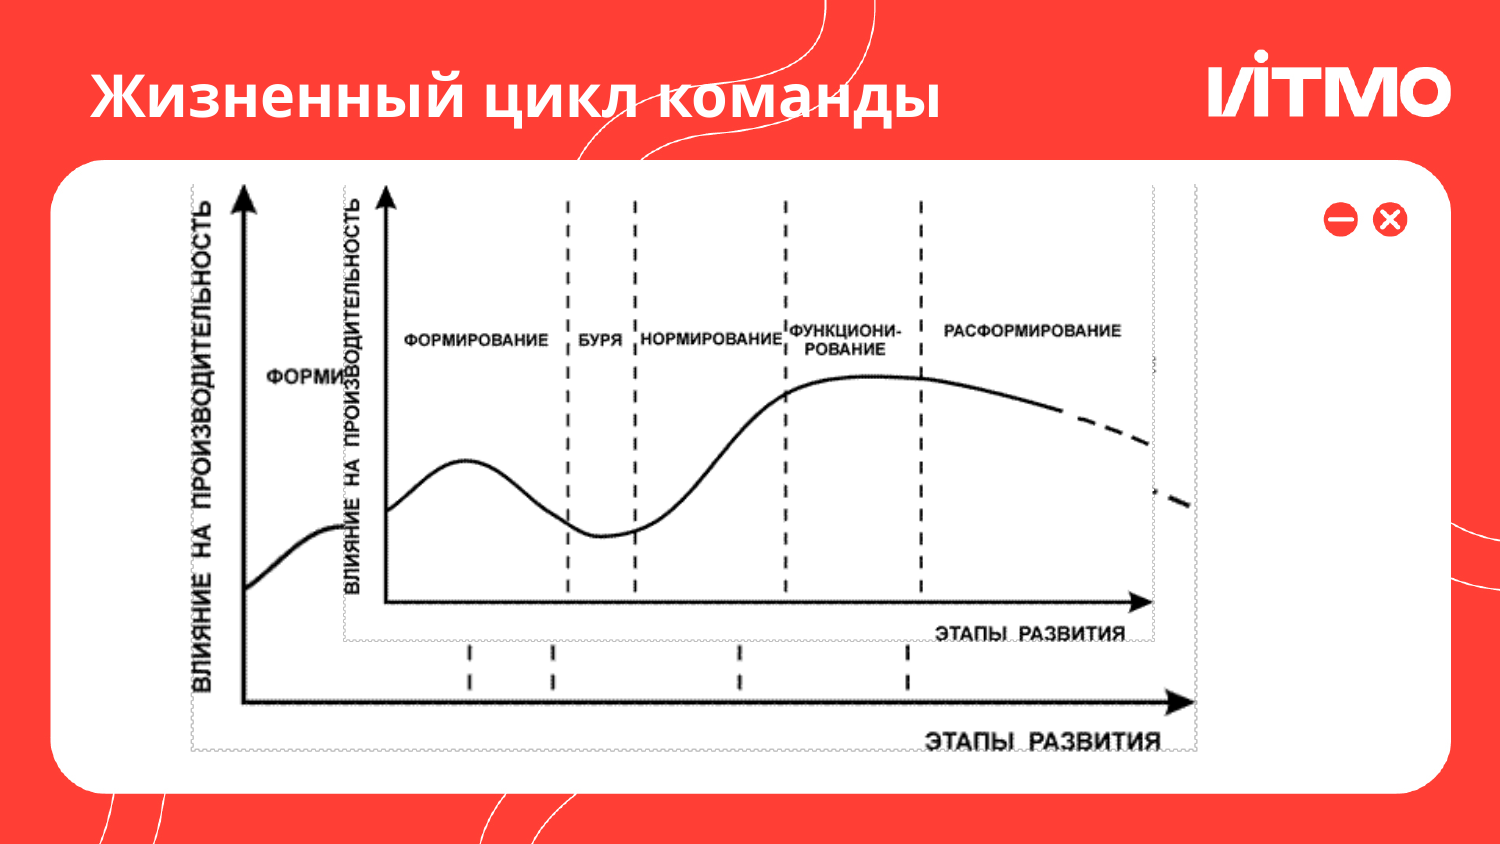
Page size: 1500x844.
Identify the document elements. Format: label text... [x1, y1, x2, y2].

picture [0, 0, 1500, 844]
title Жизненный цикл команды [75, 50, 1195, 137]
